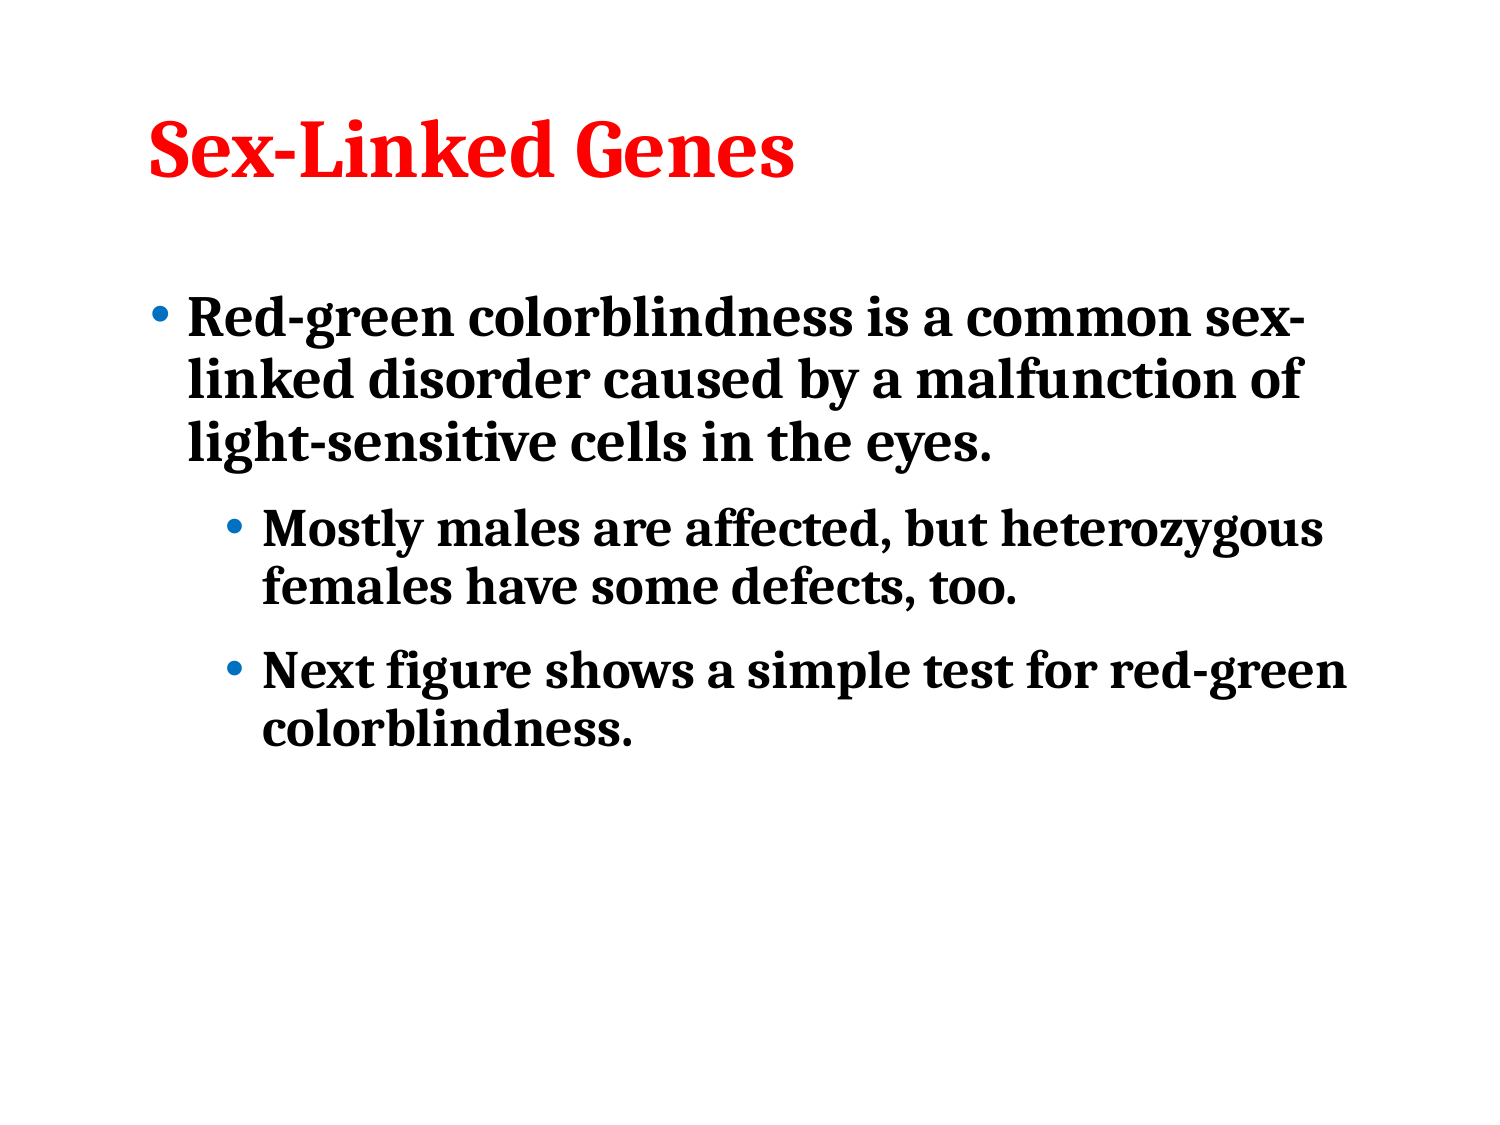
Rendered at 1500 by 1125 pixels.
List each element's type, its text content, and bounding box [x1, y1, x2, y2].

title Sex-Linked Genes [135, 97, 1500, 255]
list Red-green colorblindness is a common sex-linked disorder caused by a malfunction of light-sensitive cells in the eyes. Mostly males are affected, but heterozygous females have some defects, too. Next figure shows a simple test for red-green colorblindness. [135, 278, 1449, 1014]
